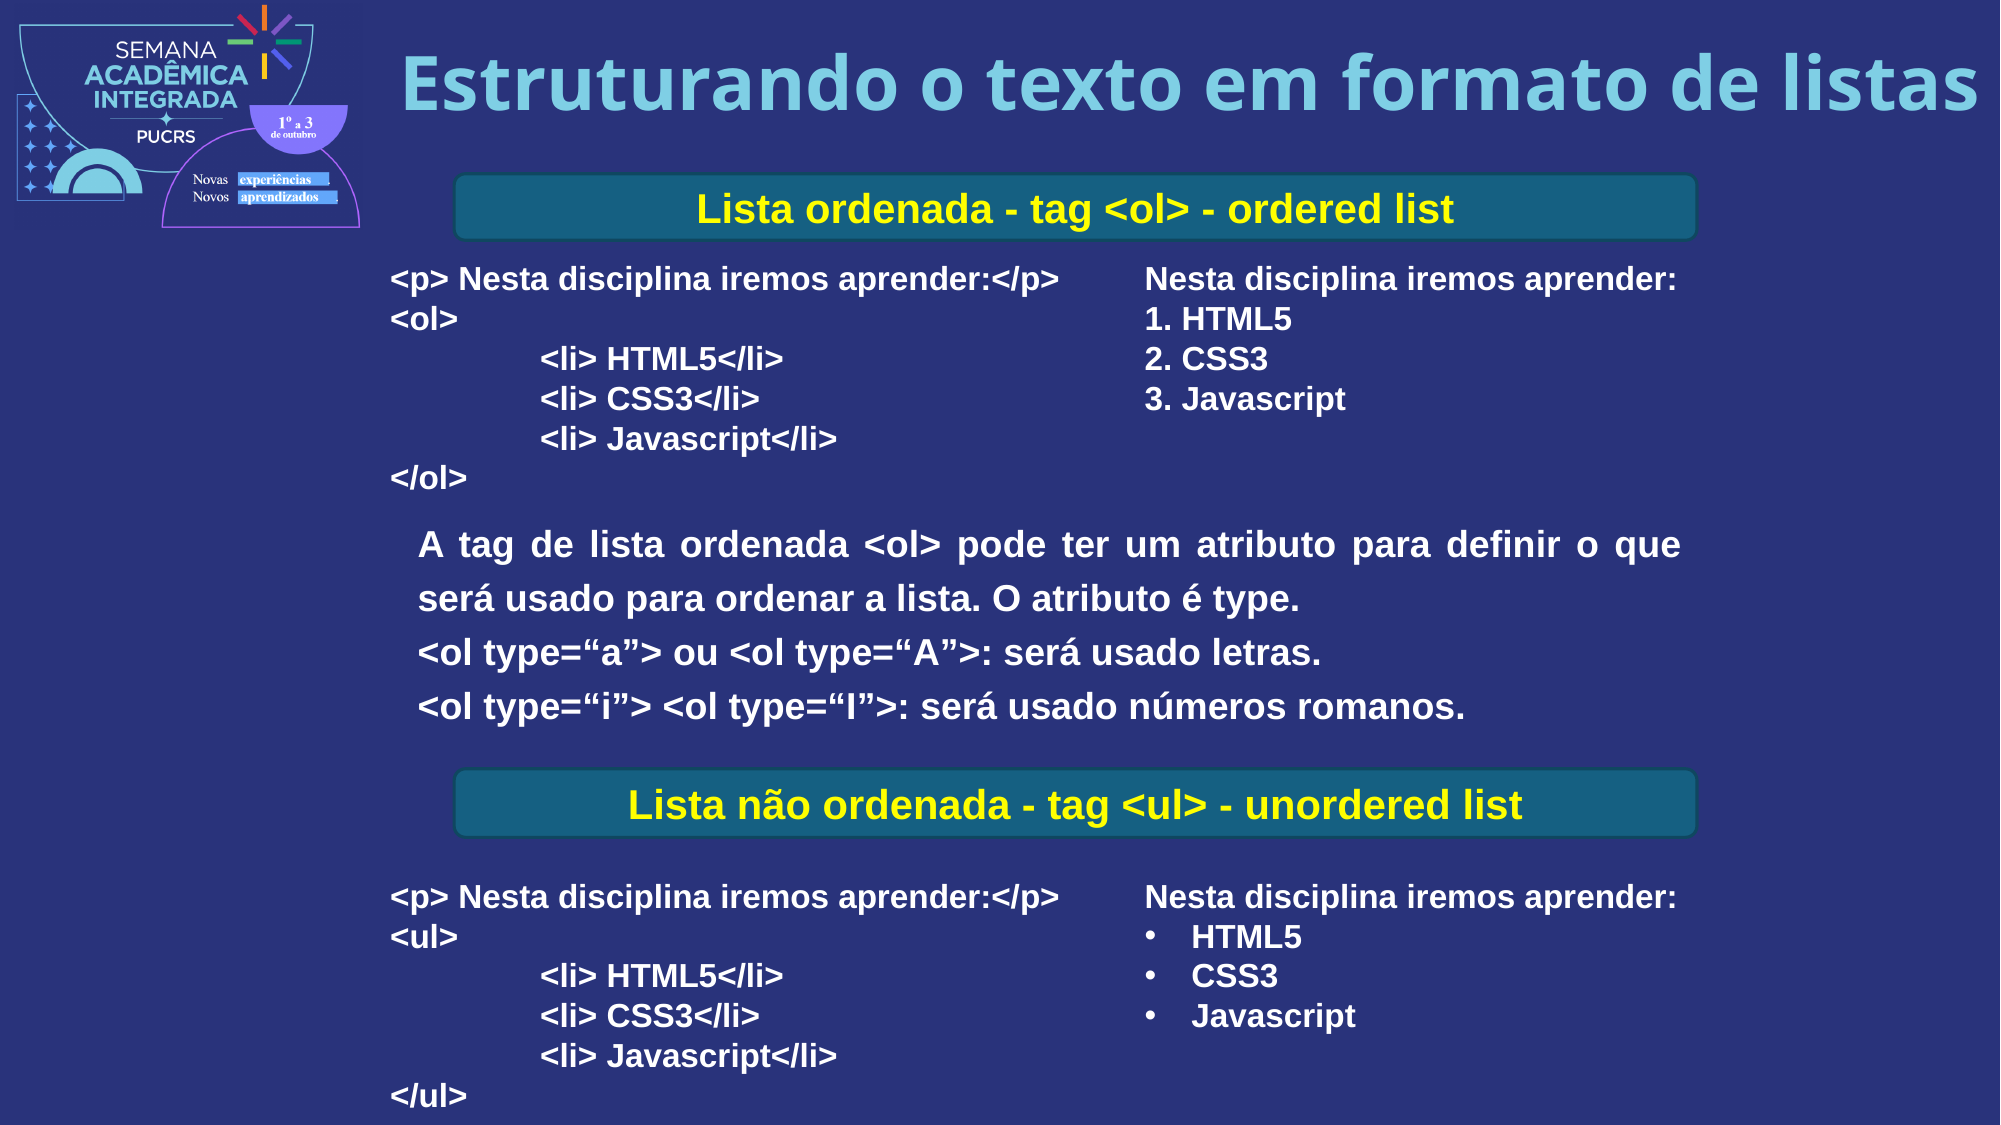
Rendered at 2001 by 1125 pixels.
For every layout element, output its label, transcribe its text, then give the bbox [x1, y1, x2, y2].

text_box Lista não ordenada - tag <ul> - unordered list [452, 767, 1699, 839]
text_box Lista ordenada - tag <ol> - ordered list [452, 172, 1699, 242]
text_box <p> Nesta disciplina iremos aprender:</p> <ul> <li> HTML5</li> <li> CSS3</li> <li> Javascript</li> </ul> [375, 867, 1130, 1122]
text_box A tag de lista ordenada <ol> pode ter um atributo para definir o que será usado para ordenar a lista. O atributo é type. <ol type=“a”> ou <ol type=“A”>: será usado letras. <ol type=“i”> <ol type=“I”>: será usado números romanos. [402, 503, 1698, 735]
text_box Nesta disciplina iremos aprender: HTML5 CSS3 Javascript [1129, 867, 1697, 1042]
title Estruturando o texto em formato de listas [384, 7, 2000, 165]
text_box Nesta disciplina iremos aprender: 1. HTML5 2. CSS3 3. Javascript [1129, 249, 1697, 425]
text_box [372, 78, 1735, 177]
text_box <p> Nesta disciplina iremos aprender:</p> <ol> <li> HTML5</li> <li> CSS3</li> <li> Javascript</li> </ol> [375, 249, 1130, 505]
picture [14, 3, 363, 230]
